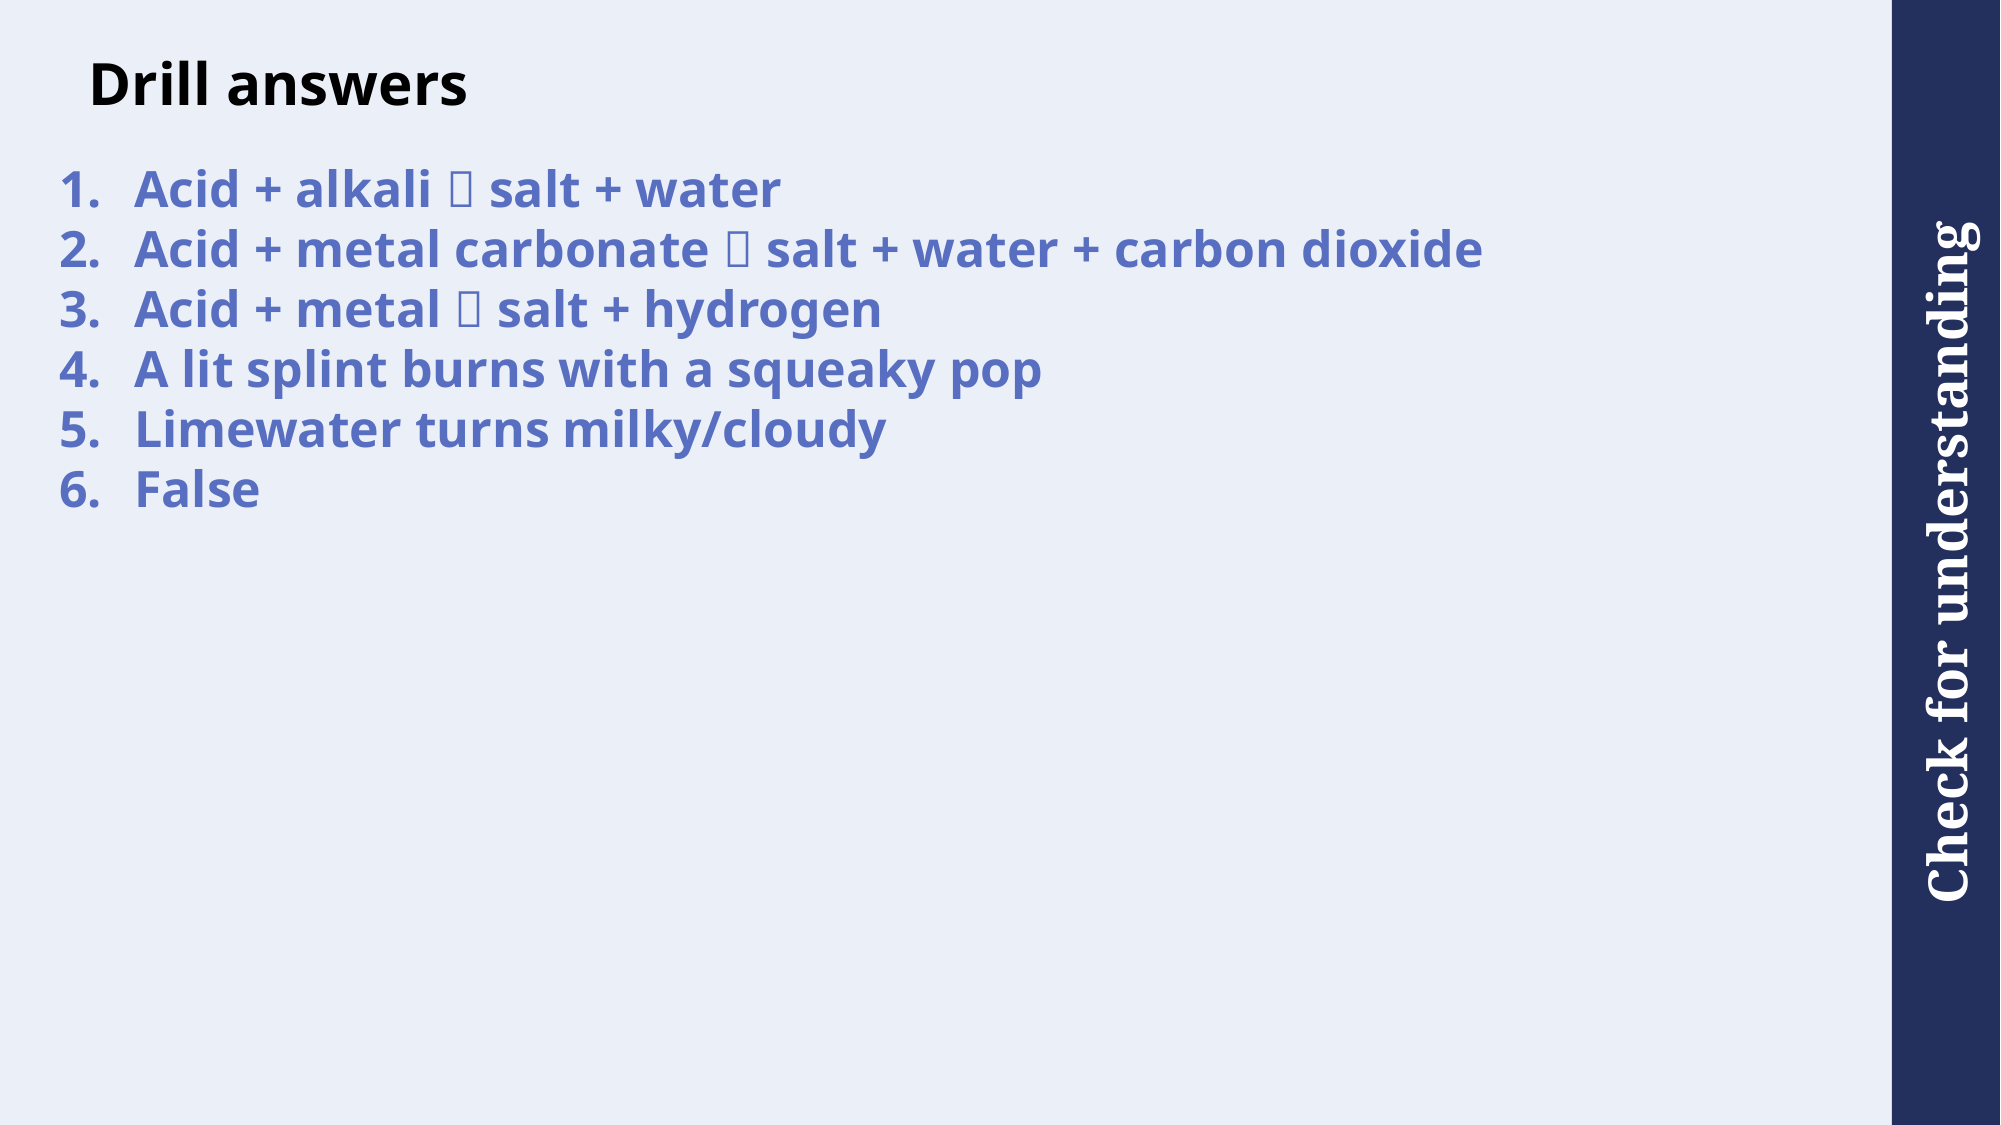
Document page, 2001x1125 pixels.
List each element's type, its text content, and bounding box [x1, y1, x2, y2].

title Drill answers [88, 0, 1831, 119]
text_box Acid + alkali  salt + water Acid + metal carbonate  salt + water + carbon dioxide Acid + metal  salt + hydrogen A lit splint burns with a squeaky pop Limewater turns milky/cloudy False [44, 150, 1900, 526]
